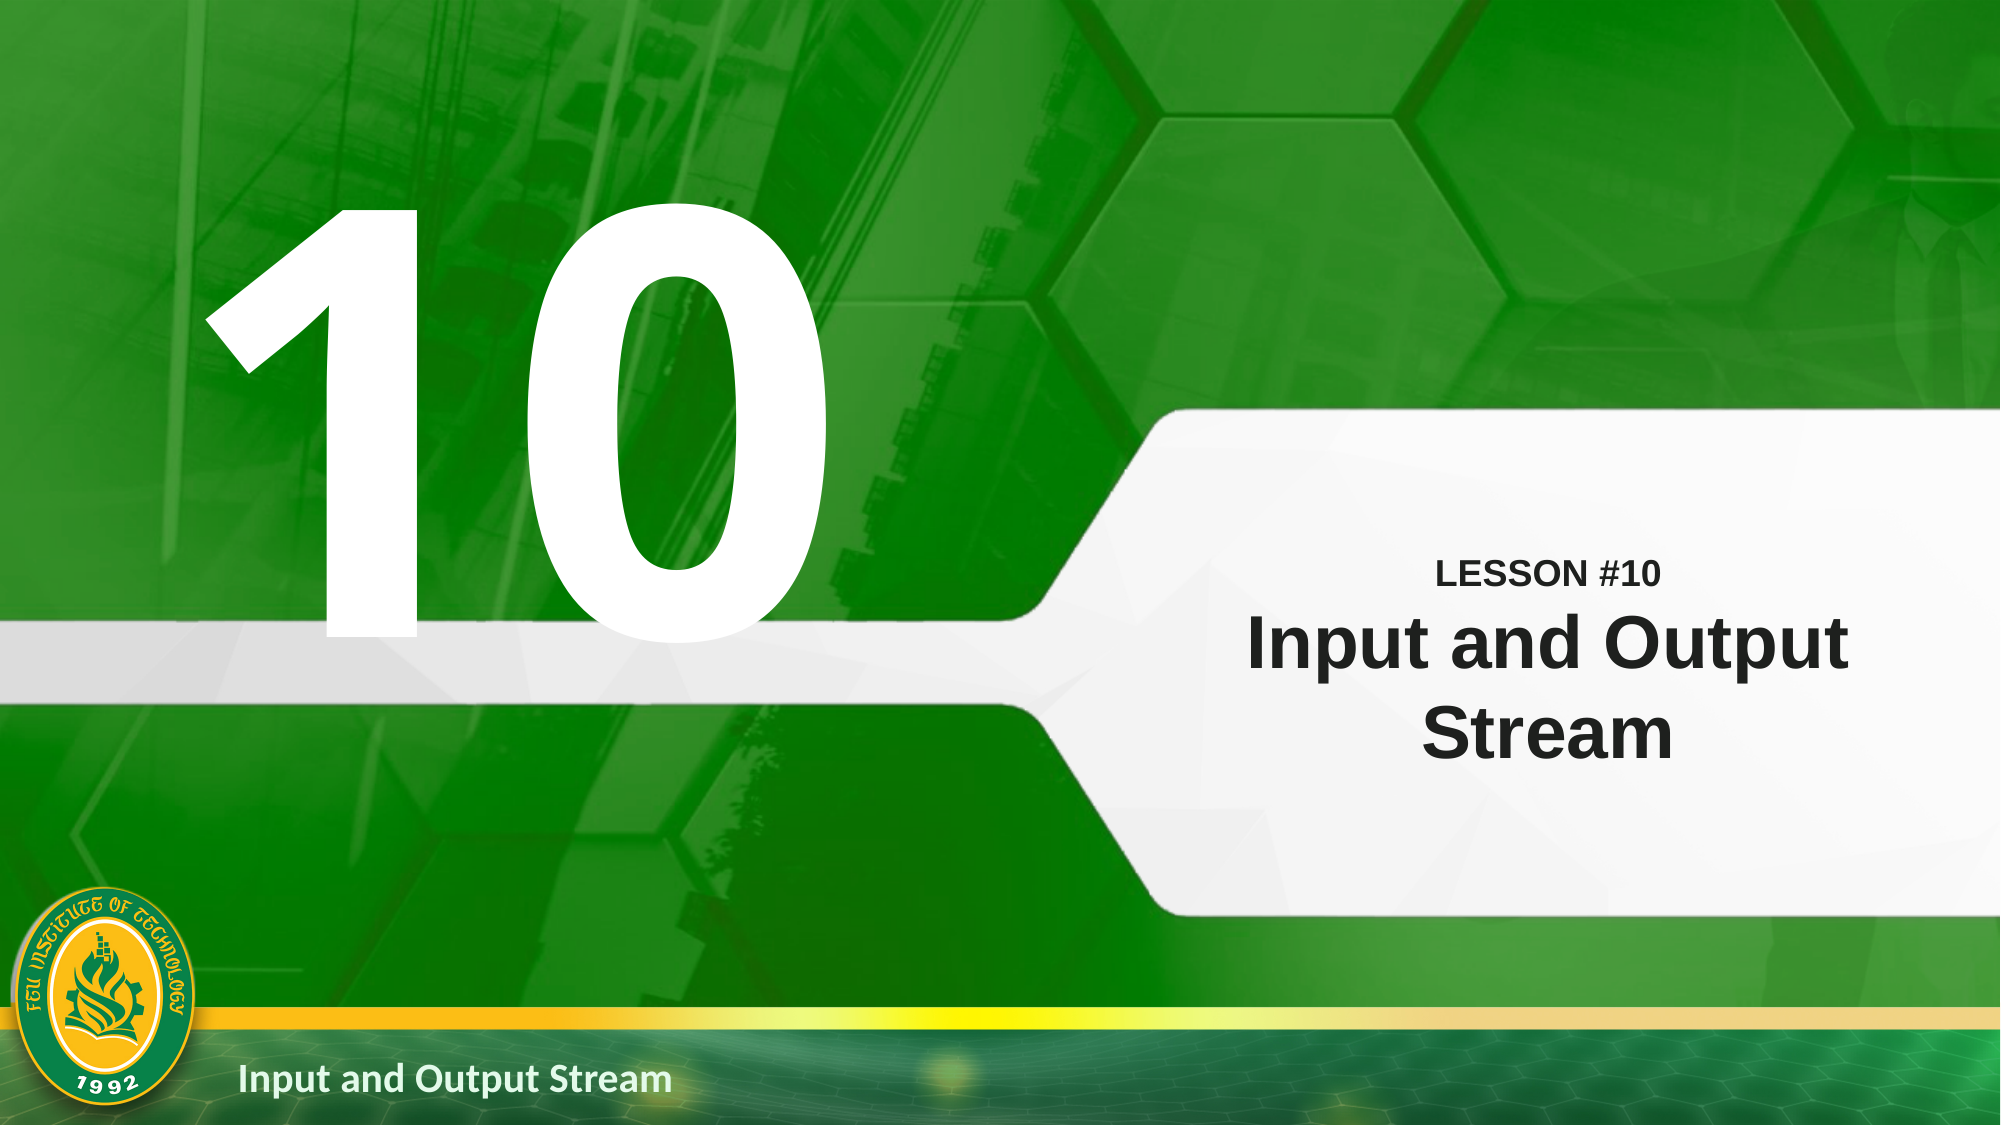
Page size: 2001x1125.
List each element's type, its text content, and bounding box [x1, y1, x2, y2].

list LESSON #10 Input and Output Stream [1136, 520, 1960, 803]
list Input and Output Stream [222, 1043, 1300, 1109]
list 10 [0, 155, 1019, 641]
picture [0, 0, 2001, 1125]
